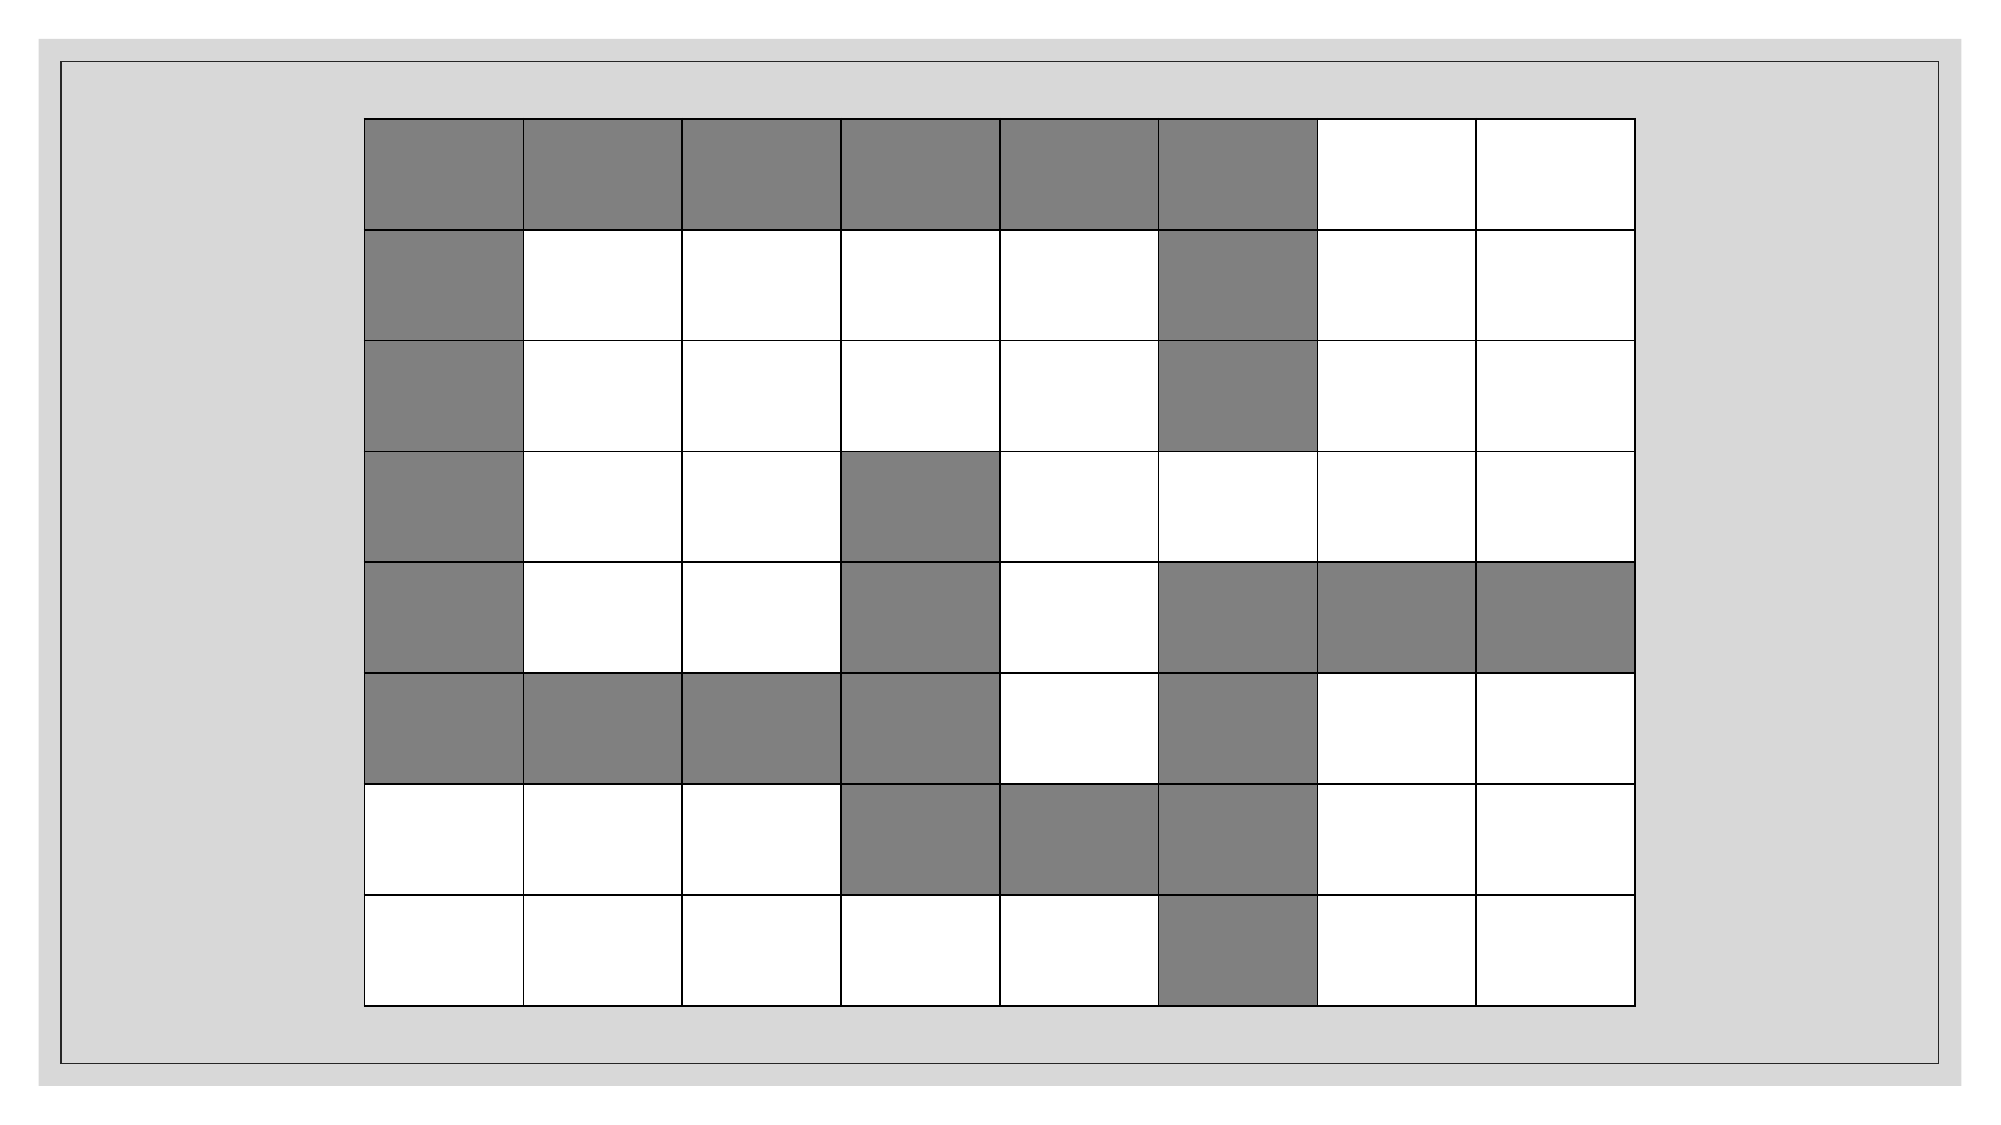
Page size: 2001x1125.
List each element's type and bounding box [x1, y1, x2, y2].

table_cell [1001, 785, 1158, 894]
table_cell [1159, 674, 1317, 783]
table_cell [1477, 785, 1634, 894]
table_cell [1318, 341, 1475, 451]
table_cell [1318, 452, 1475, 561]
table_cell [365, 785, 523, 894]
table_cell [1477, 452, 1634, 561]
table_cell [842, 341, 999, 451]
table_cell [1477, 896, 1634, 1005]
table_cell [1159, 563, 1317, 672]
table_cell [1477, 674, 1634, 783]
table_cell [524, 452, 681, 561]
table_cell [1477, 341, 1634, 451]
table_cell [365, 452, 523, 561]
table_cell [1001, 563, 1158, 672]
table_cell [1001, 231, 1158, 340]
table_cell [365, 896, 523, 1005]
table_cell [524, 341, 681, 451]
table_cell [365, 674, 523, 783]
table_cell [1159, 341, 1317, 451]
table_header [365, 120, 523, 229]
table_cell [1318, 674, 1475, 783]
table_cell [683, 452, 840, 561]
table_cell [842, 785, 999, 894]
table_cell [1001, 452, 1158, 561]
table_header [1318, 120, 1475, 229]
table_cell [1001, 341, 1158, 451]
table_cell [1318, 896, 1475, 1005]
table_cell [1318, 231, 1475, 340]
table_cell [1318, 563, 1475, 672]
table_cell [1159, 452, 1317, 561]
table_cell [524, 785, 681, 894]
table_header [1001, 120, 1158, 229]
table_cell [365, 341, 523, 451]
table_cell [1477, 563, 1634, 672]
table_cell [524, 674, 681, 783]
table_cell [1001, 896, 1158, 1005]
table_header [1477, 120, 1634, 229]
table_cell [524, 231, 681, 340]
table_cell [842, 231, 999, 340]
table_header [842, 120, 999, 229]
table_cell [365, 231, 523, 340]
table_cell [683, 341, 840, 451]
table_cell [683, 563, 840, 672]
table_cell [365, 563, 523, 672]
table_cell [524, 563, 681, 672]
table_cell [1318, 785, 1475, 894]
table_cell [683, 231, 840, 340]
table_cell [842, 563, 999, 672]
table_cell [683, 674, 840, 783]
table_cell [683, 896, 840, 1005]
table_header [683, 120, 840, 229]
table_cell [1159, 785, 1317, 894]
table_cell [842, 452, 999, 561]
table_cell [1159, 231, 1317, 340]
table_cell [1477, 231, 1634, 340]
table_cell [842, 896, 999, 1005]
table_cell [524, 896, 681, 1005]
table_cell [842, 674, 999, 783]
table_header [1159, 120, 1317, 229]
table_header [524, 120, 681, 229]
table_cell [1001, 674, 1158, 783]
table_cell [1159, 896, 1317, 1005]
table_cell [683, 785, 840, 894]
